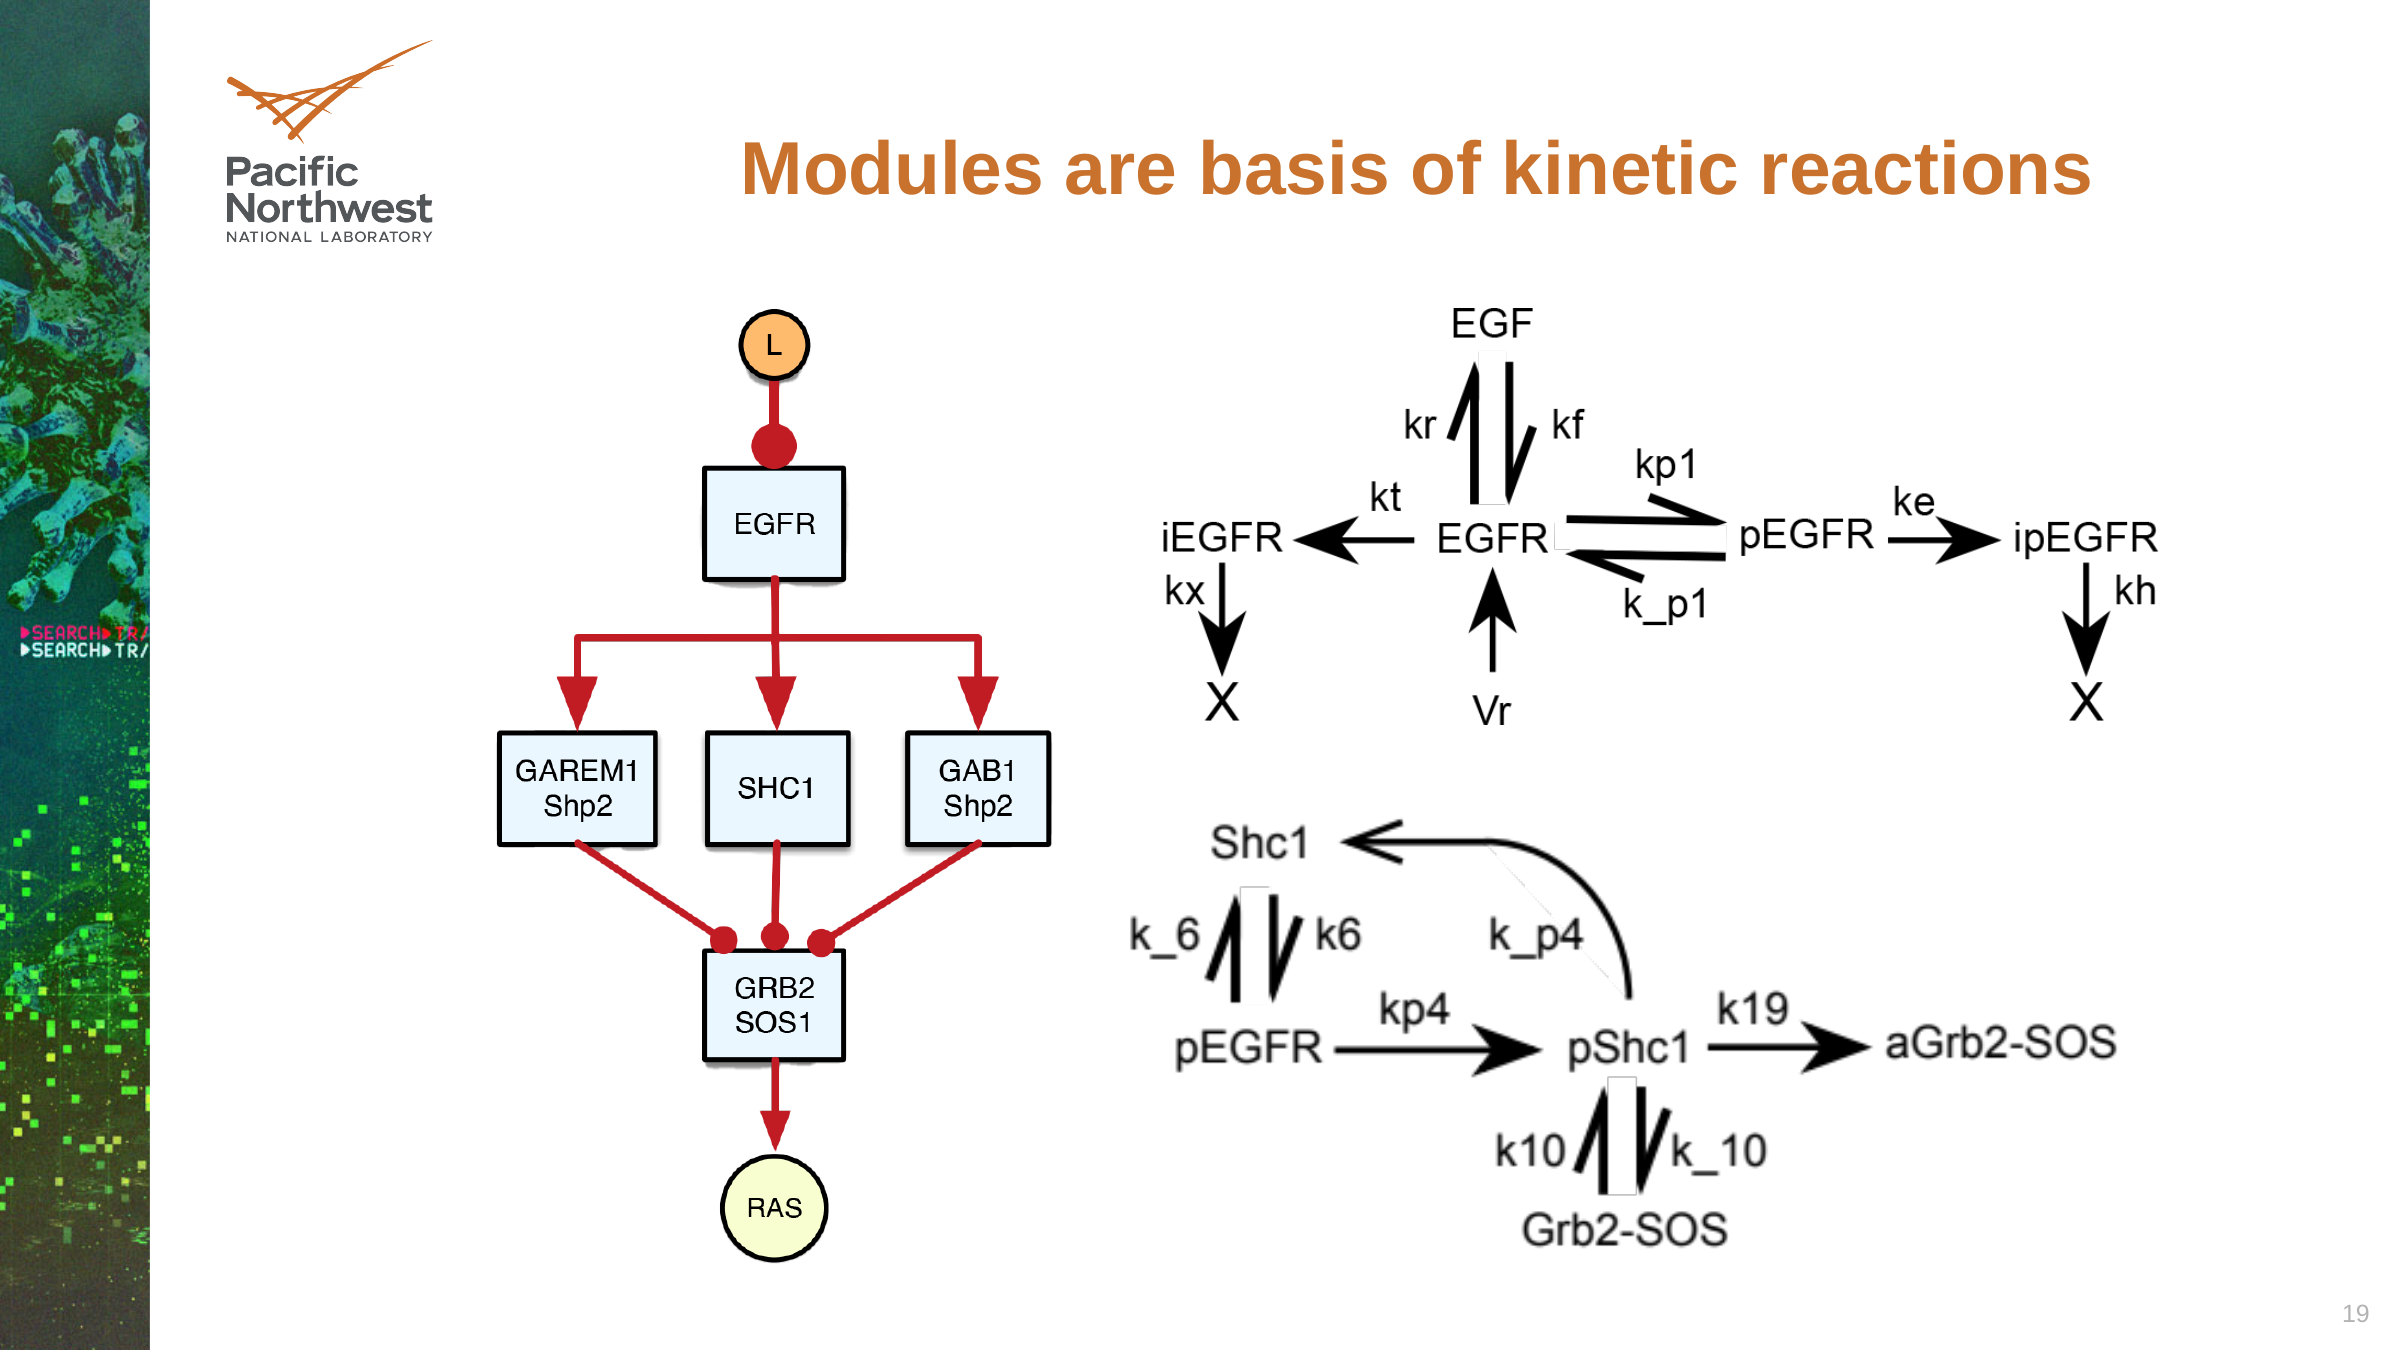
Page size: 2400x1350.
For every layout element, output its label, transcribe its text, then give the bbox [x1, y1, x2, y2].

picture [1163, 307, 2159, 725]
title Modules are basis of kinetic reactions [525, 44, 2325, 219]
picture [0, 0, 149, 1350]
slide_number 19 [2295, 1275, 2370, 1350]
picture [1086, 777, 2159, 1295]
picture [494, 307, 1053, 1264]
picture [225, 38, 435, 244]
